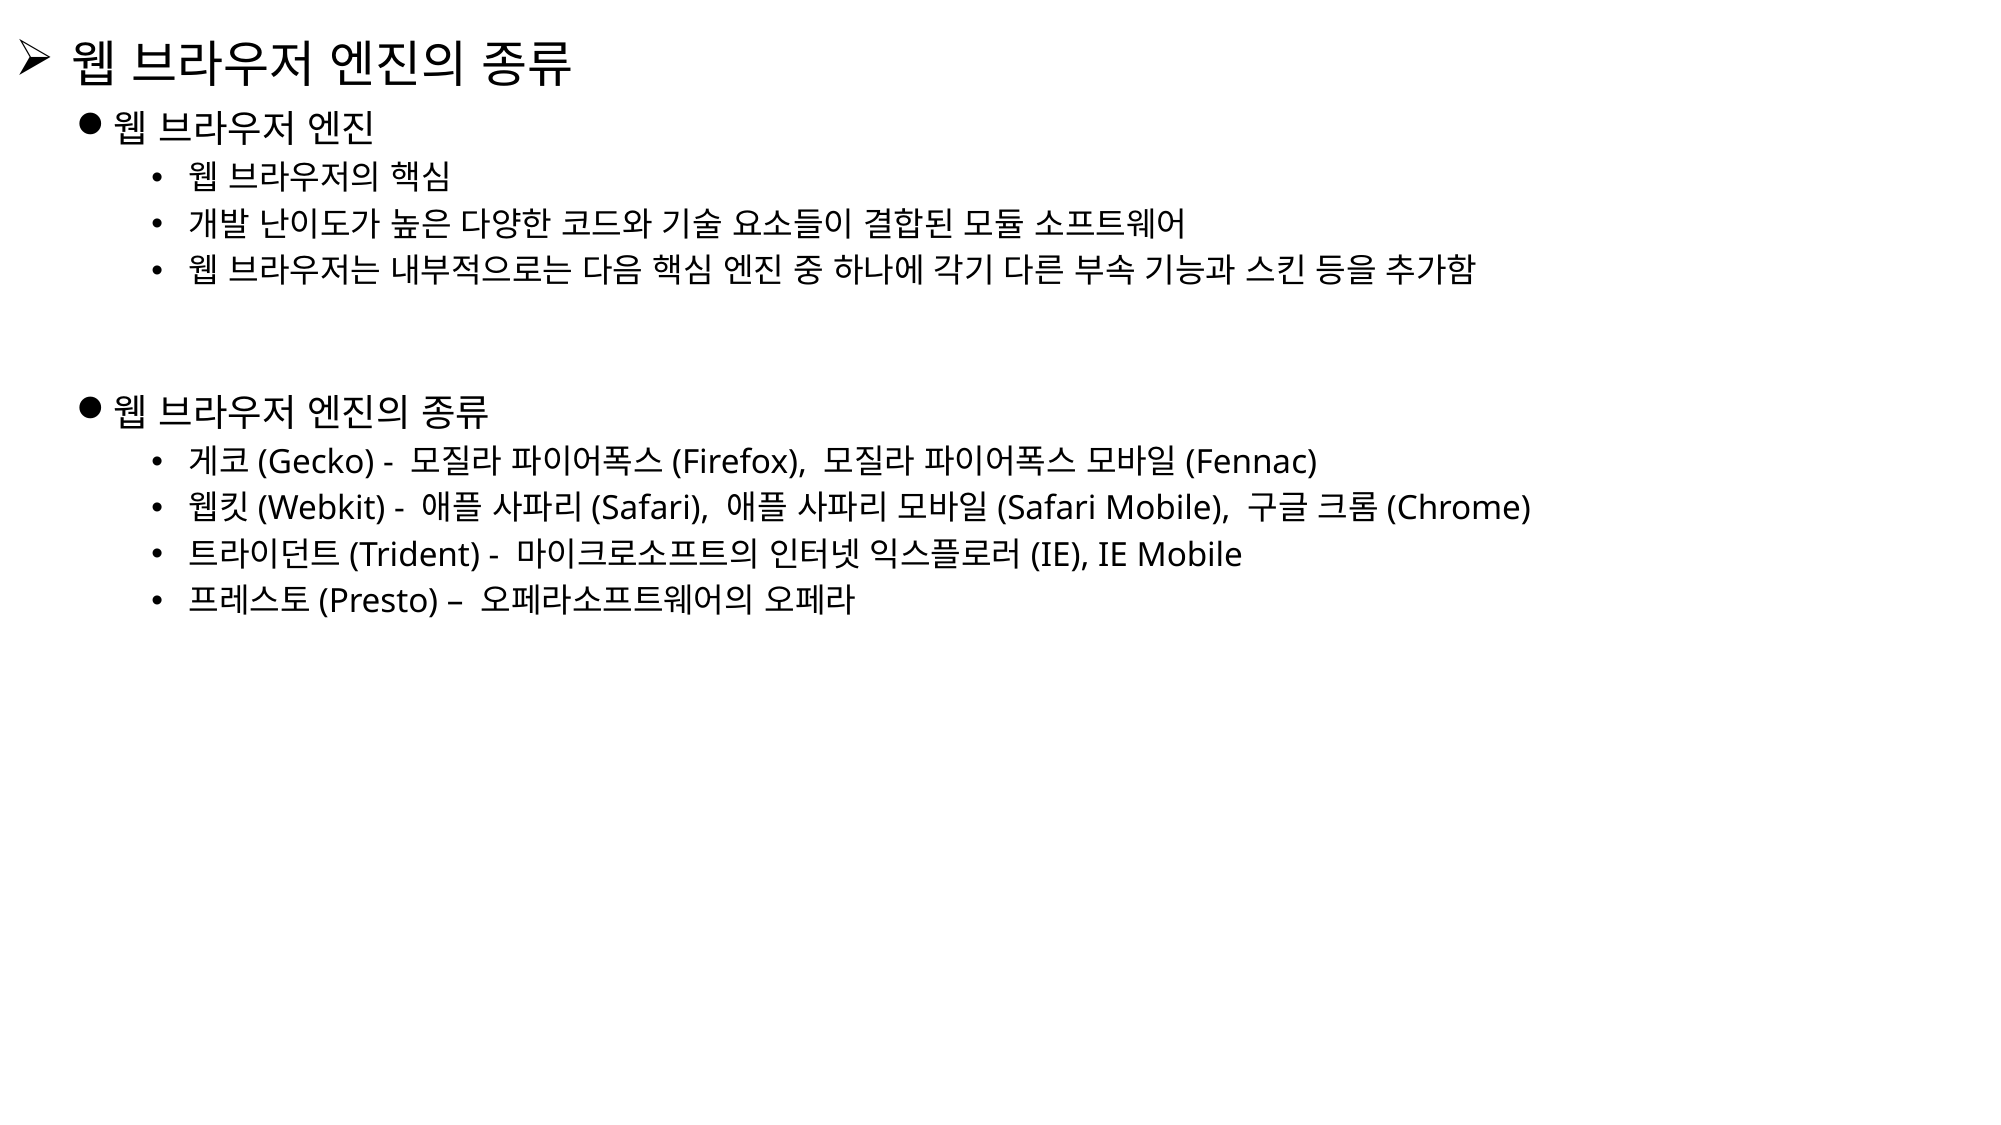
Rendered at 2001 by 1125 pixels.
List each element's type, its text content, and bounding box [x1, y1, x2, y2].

title 웹 브라우저 엔진의 종류 [0, 19, 977, 114]
list 웹 브라우저 엔진 웹 브라우저의 핵심 개발 난이도가 높은 다양한 코드와 기술 요소들이 결합된 모듈 소프트웨어 웹 브라우저는 내부적으로는 다음 핵심 엔진 중 하나에 각기 다른 부속 기능과 스킨 등을 추가함 웹 브라우저 엔진의 종류 게코(Gecko) - 모질라 파이어폭스(Firefox), 모질라 파이어폭스 모바일(Fennac) 웹킷(Webkit) - 애플 사파리(Safari), 애플 사파리 모바일(Safari Mobile), 구글 크롬(Chrome) 트라이던트(Trident) - 마이크로소프트의 인터넷 익스플로러(IE), IE Mobile 프레스토(Presto) – 오페라소프트웨어의 오페라 [61, 102, 1679, 639]
